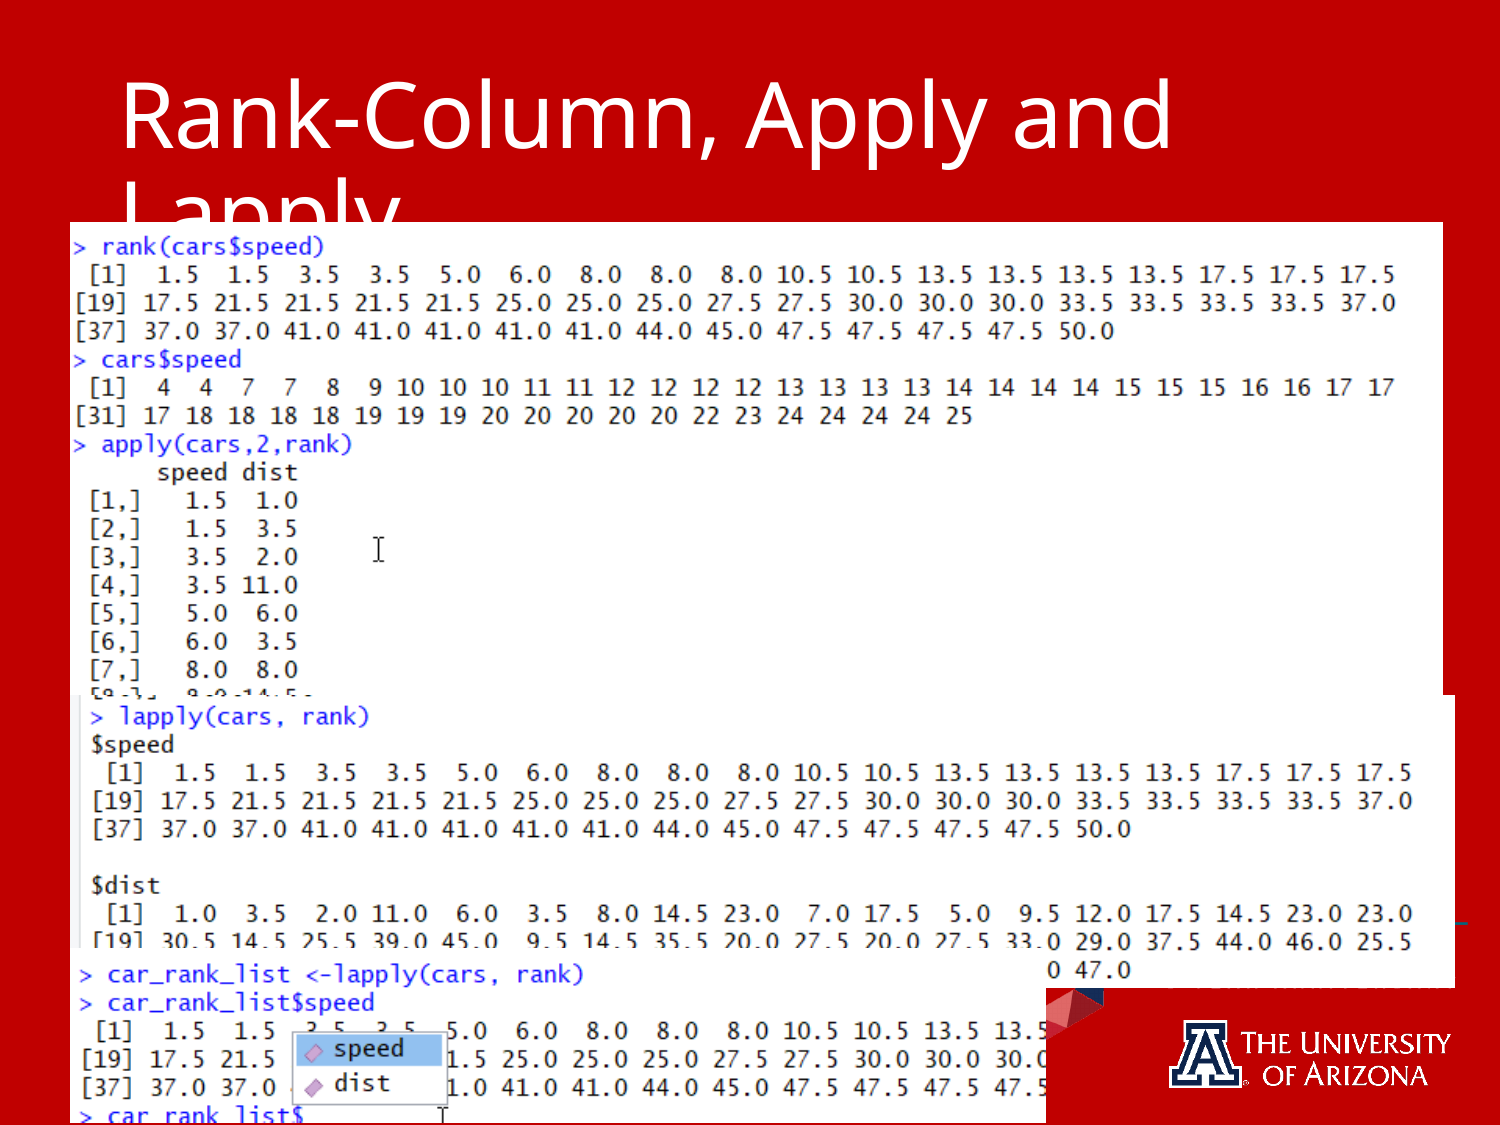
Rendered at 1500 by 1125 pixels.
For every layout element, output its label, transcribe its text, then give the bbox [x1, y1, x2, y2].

title Rank-Column, Apply and Lapply [103, 59, 1397, 221]
picture [70, 222, 1476, 1123]
